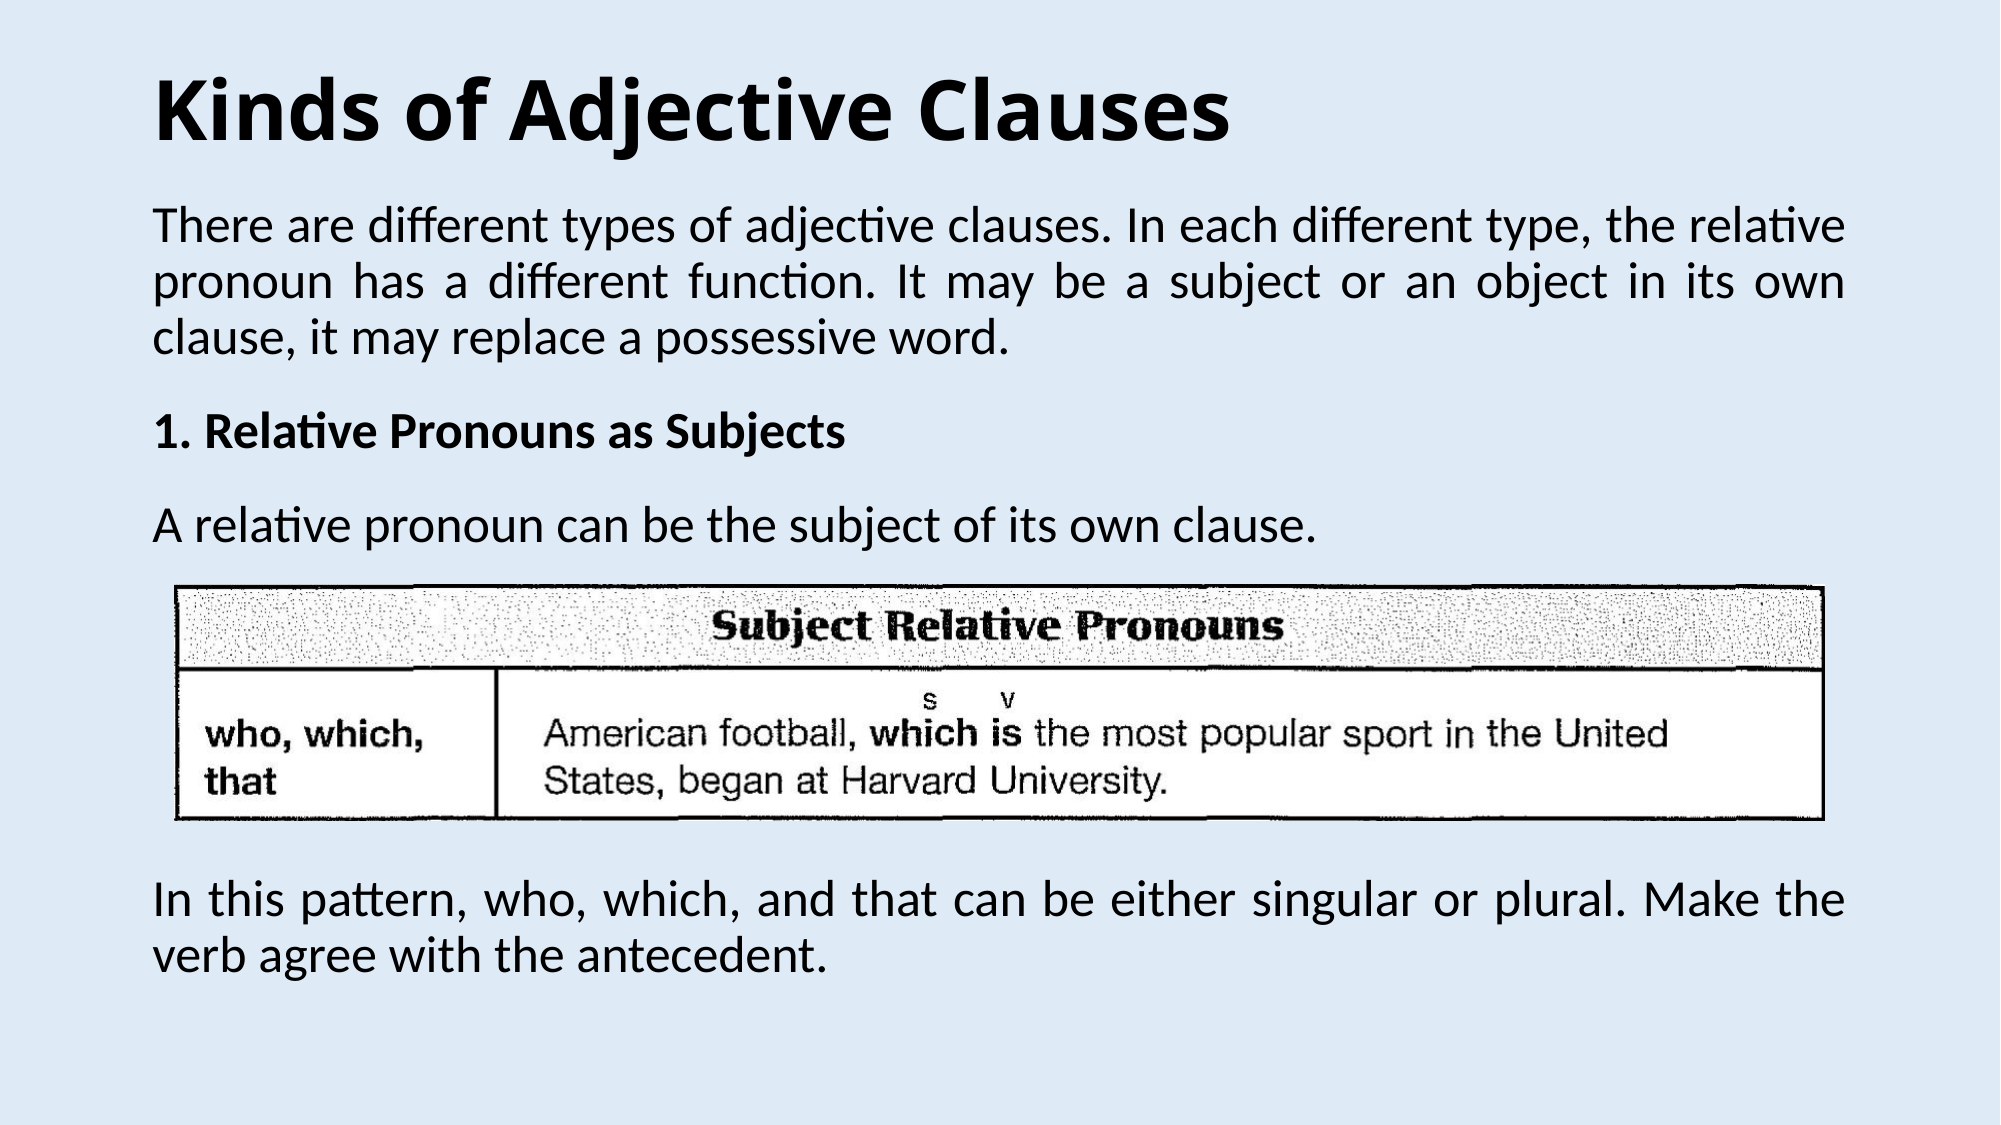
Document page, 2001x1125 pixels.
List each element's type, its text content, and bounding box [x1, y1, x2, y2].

picture [174, 584, 1825, 821]
list There are different types of adjective clauses. In each different type, the relative pronoun has a different function. It may be a subject or an object in its own clause, it may replace a possessive word. 1. Relative Pronouns as Subjects A relative pronoun can be the subject of its own clause. In this pattern, who, which, and that can be either singular or plural. Make the verb agree with the antecedent. [137, 189, 1863, 1077]
title Kinds of Adjective Clauses [137, 55, 1863, 172]
